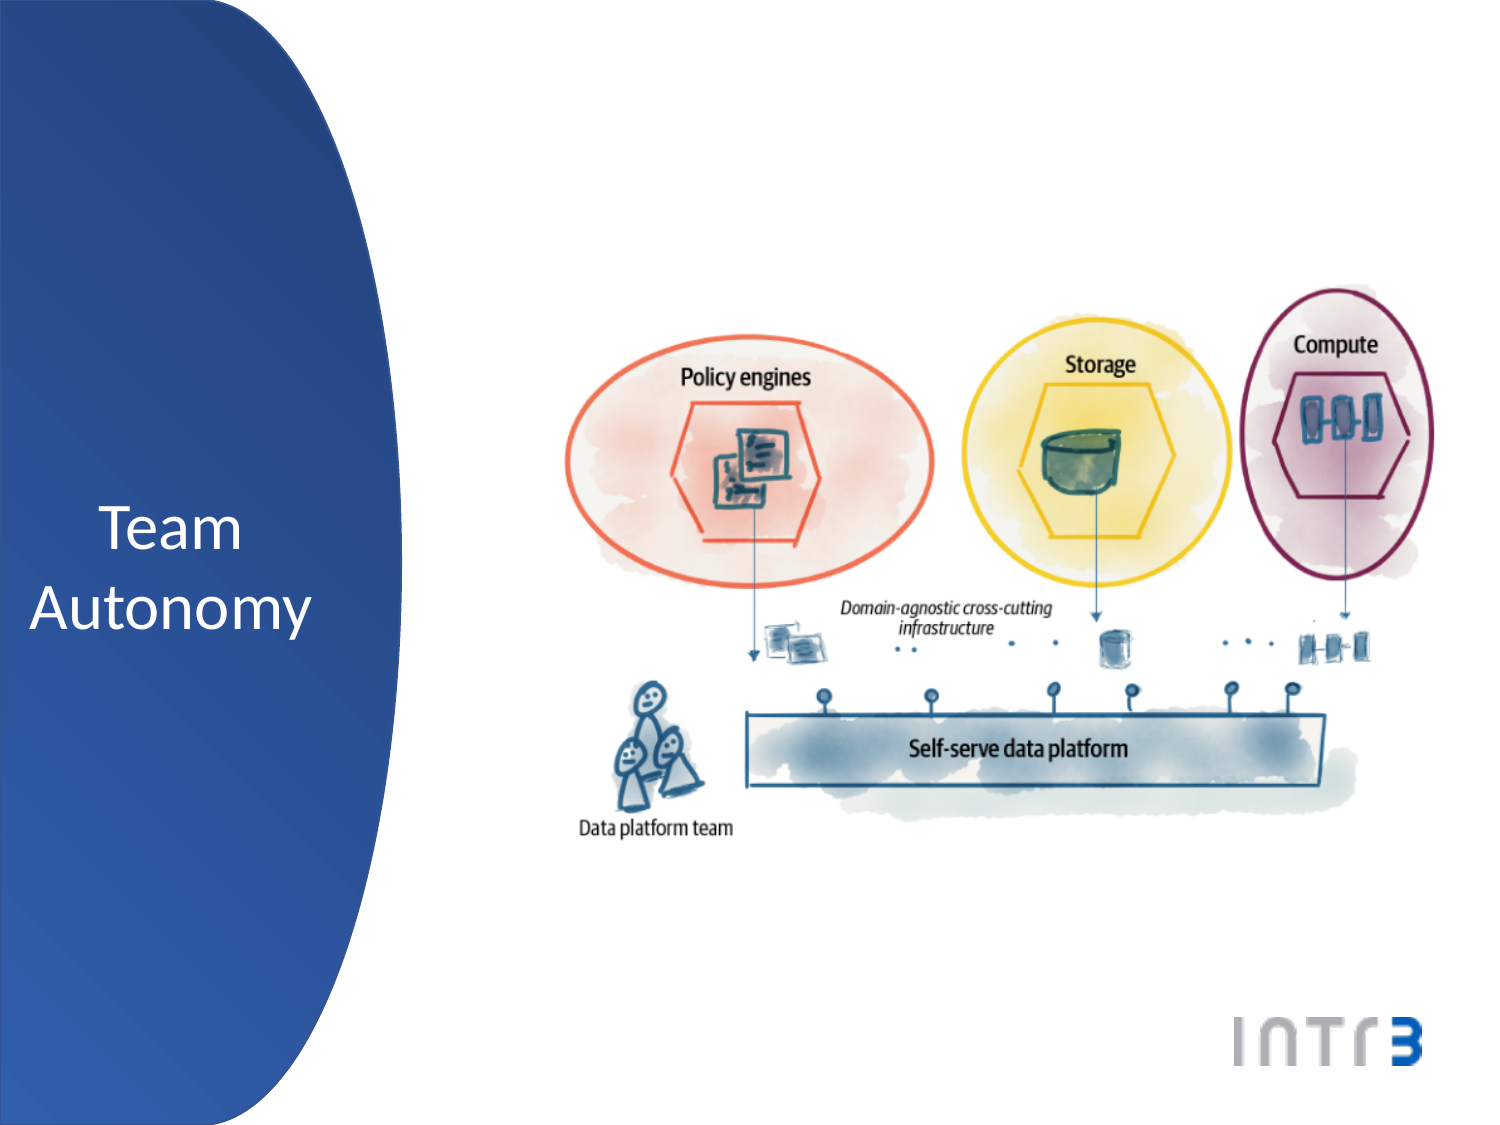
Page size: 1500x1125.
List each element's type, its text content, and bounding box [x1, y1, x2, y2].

picture [553, 276, 1443, 849]
picture [1234, 1017, 1422, 1066]
text_box Team Autonomy [0, 0, 403, 1125]
